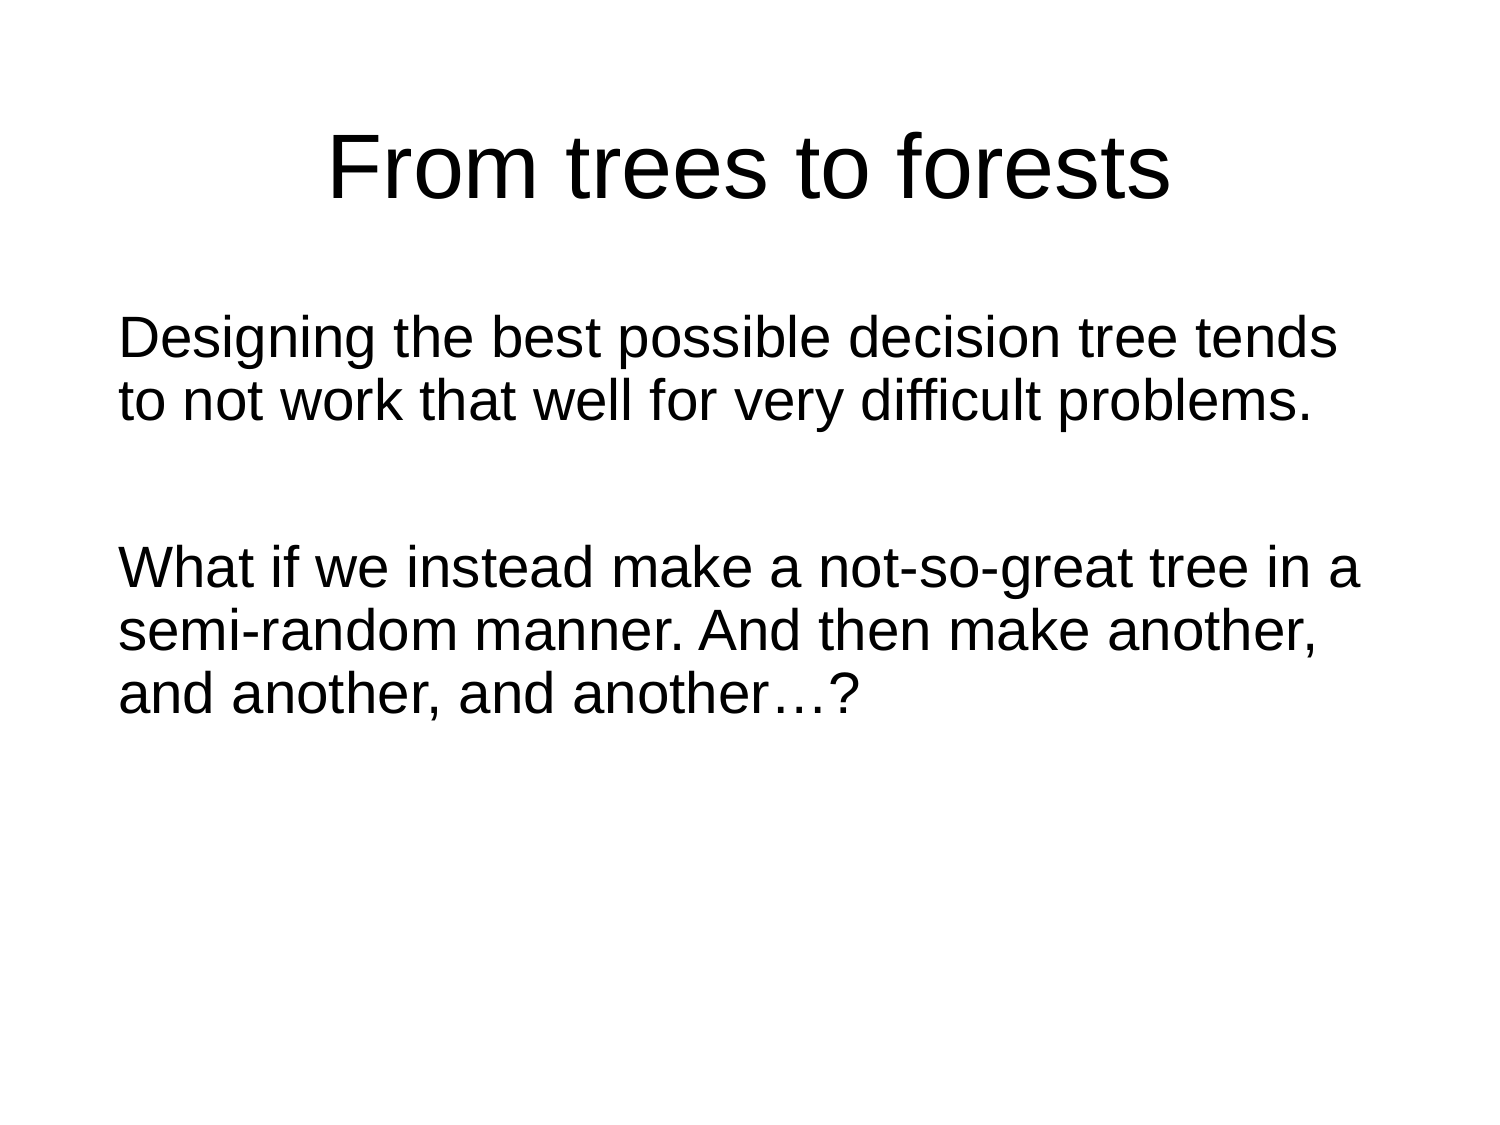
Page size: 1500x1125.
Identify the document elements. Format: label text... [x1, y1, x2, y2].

list Designing the best possible decision tree tends to not work that well for very difficult problems. What if we instead make a not-so-great tree in a semi-random manner. And then make another, and another, and another…? [103, 299, 1397, 1014]
title From trees to forests [103, 59, 1397, 278]
